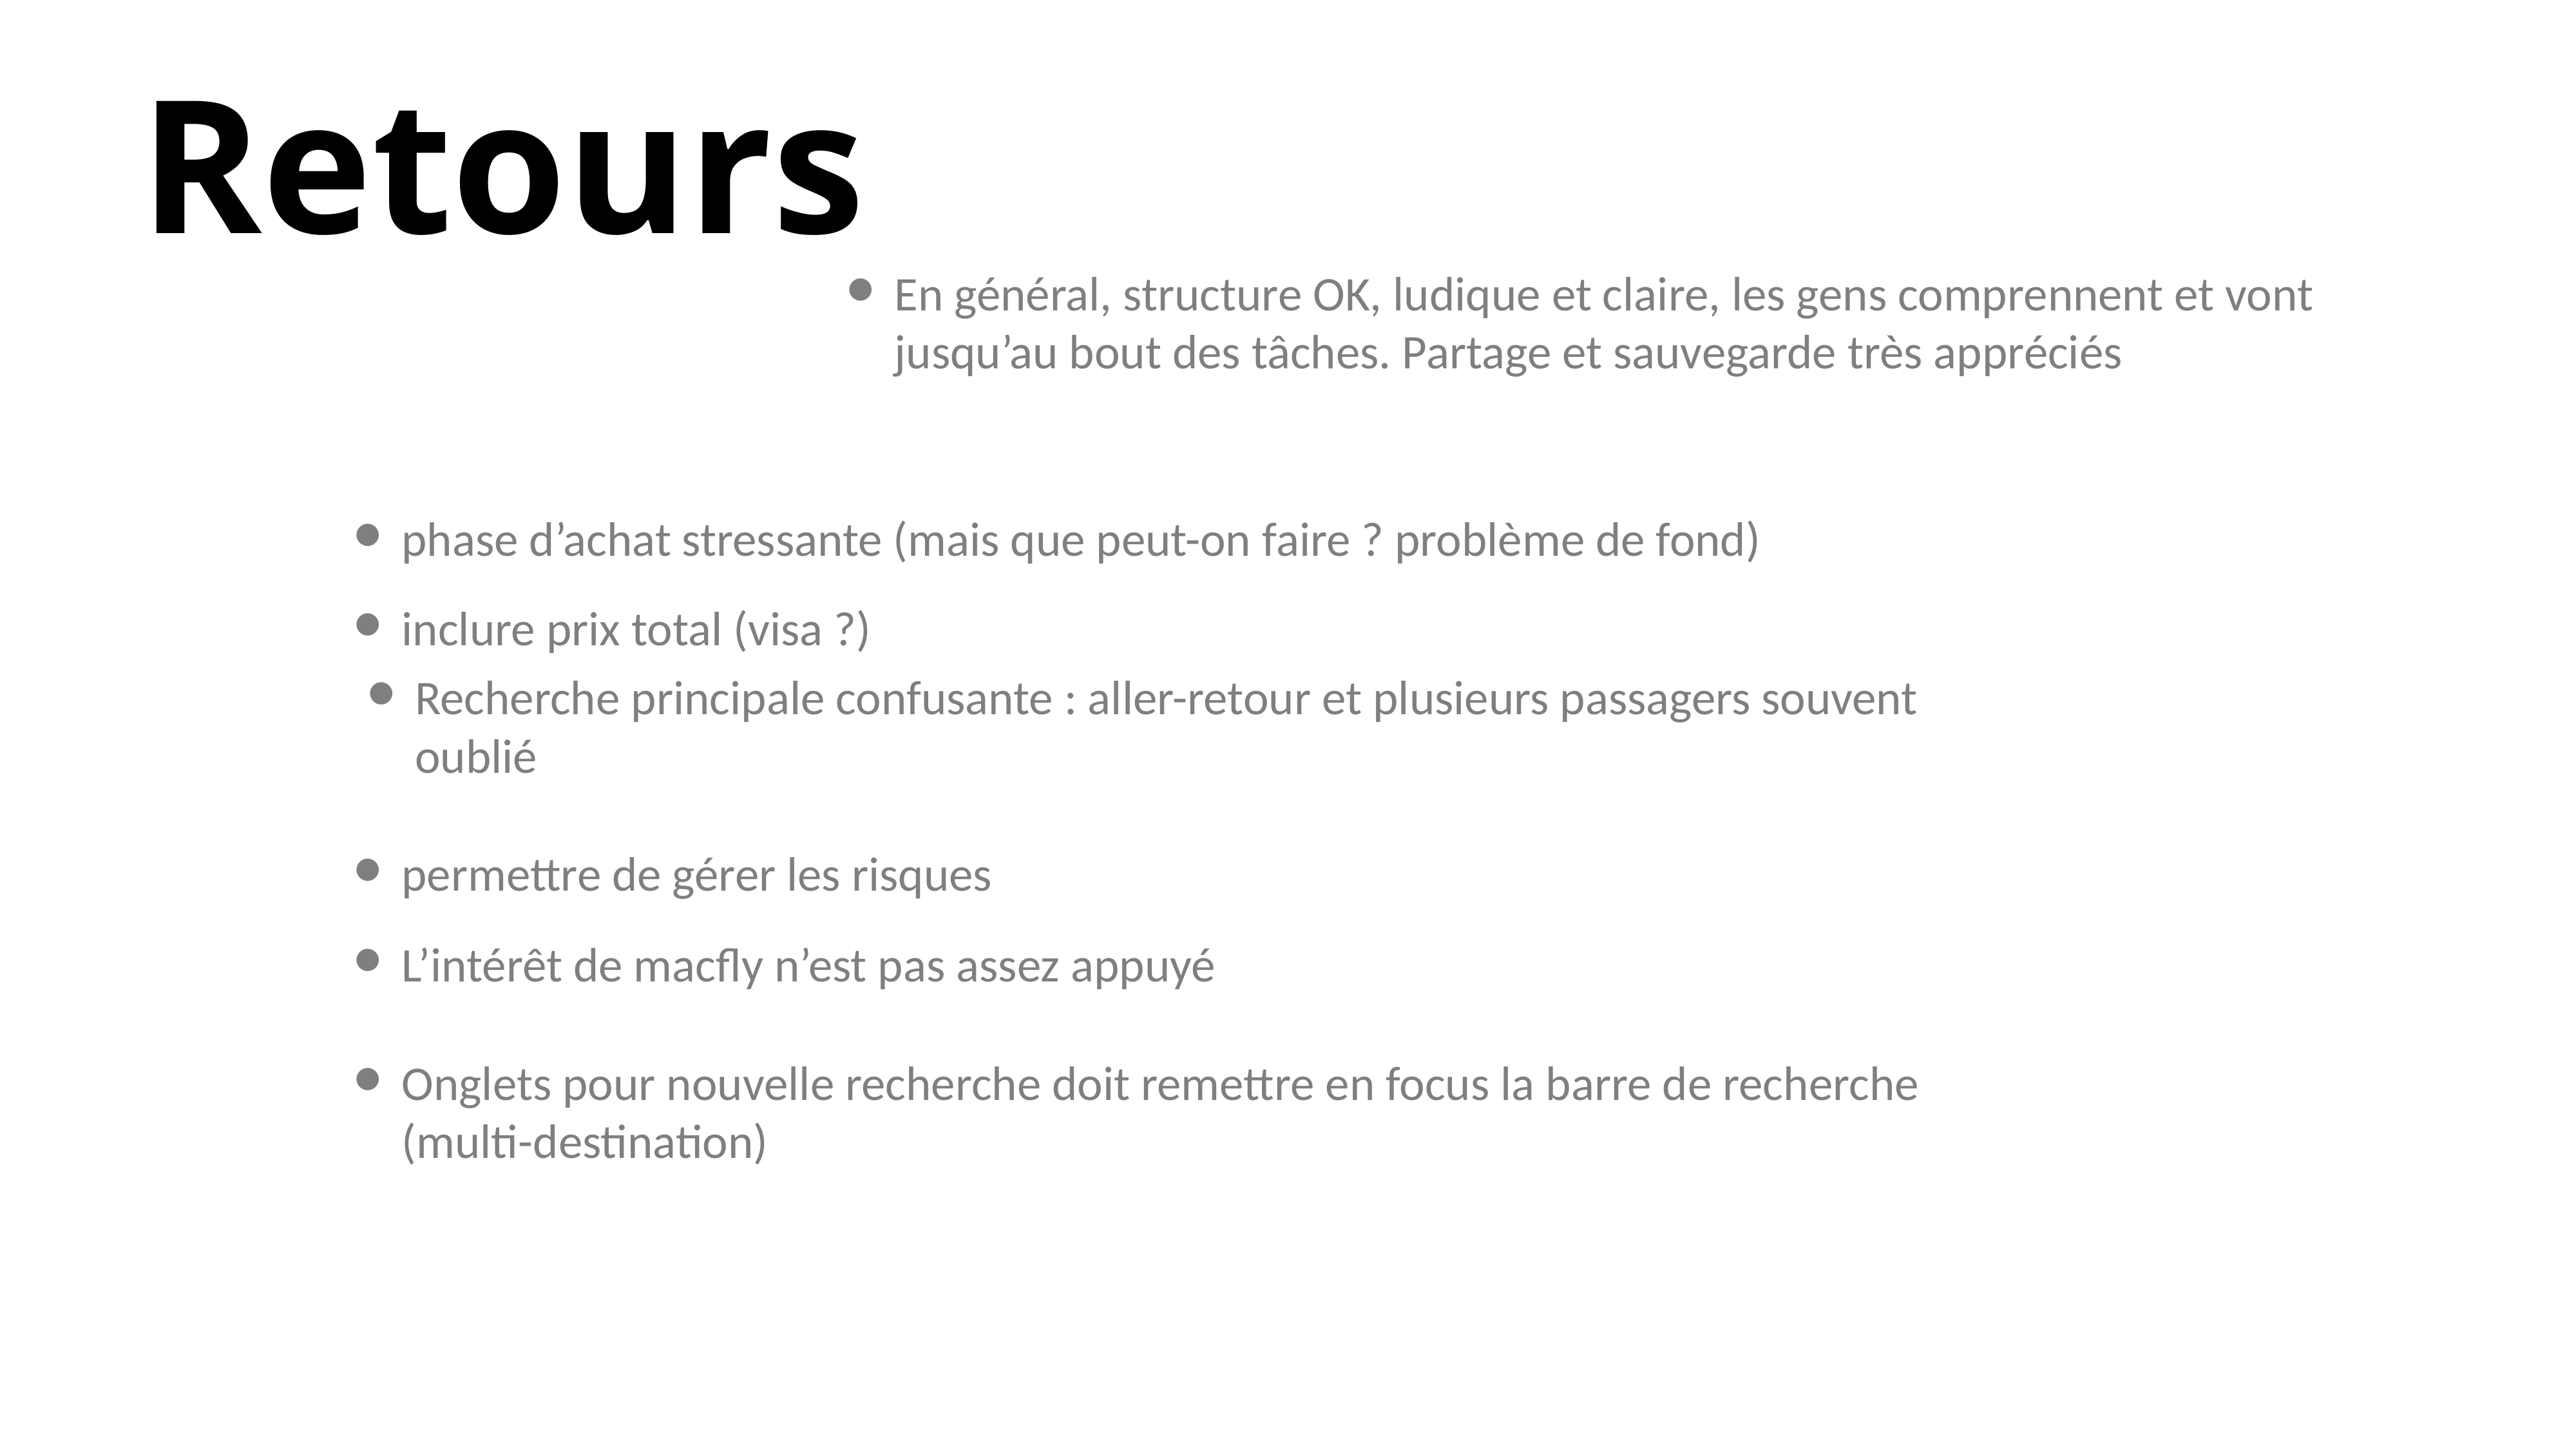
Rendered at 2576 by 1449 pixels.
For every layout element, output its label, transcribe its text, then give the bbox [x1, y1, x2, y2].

text_box En général, structure OK, ludique et claire, les gens comprennent et vont jusqu’au bout des tâches. Partage et sauvegarde très appréciés [836, 215, 2490, 426]
text_box permettre de gérer les risques [343, 785, 1997, 886]
text_box L’intérêt de macfly n’est pas assez appuyé [343, 886, 1997, 1039]
text_box Onglets pour nouvelle recherche doit remettre en focus la barre de recherche (multi-destination) [343, 1039, 1997, 1215]
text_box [130, 61, 2476, 329]
text_box Recherche principale confusante : aller-retour et plusieurs passagers souvent oublié [357, 648, 2010, 801]
text_box phase d’achat stressante (mais que peut-on faire ? problème de fond) [343, 431, 1997, 562]
text_box inclure prix total (visa ?) [343, 562, 1997, 691]
